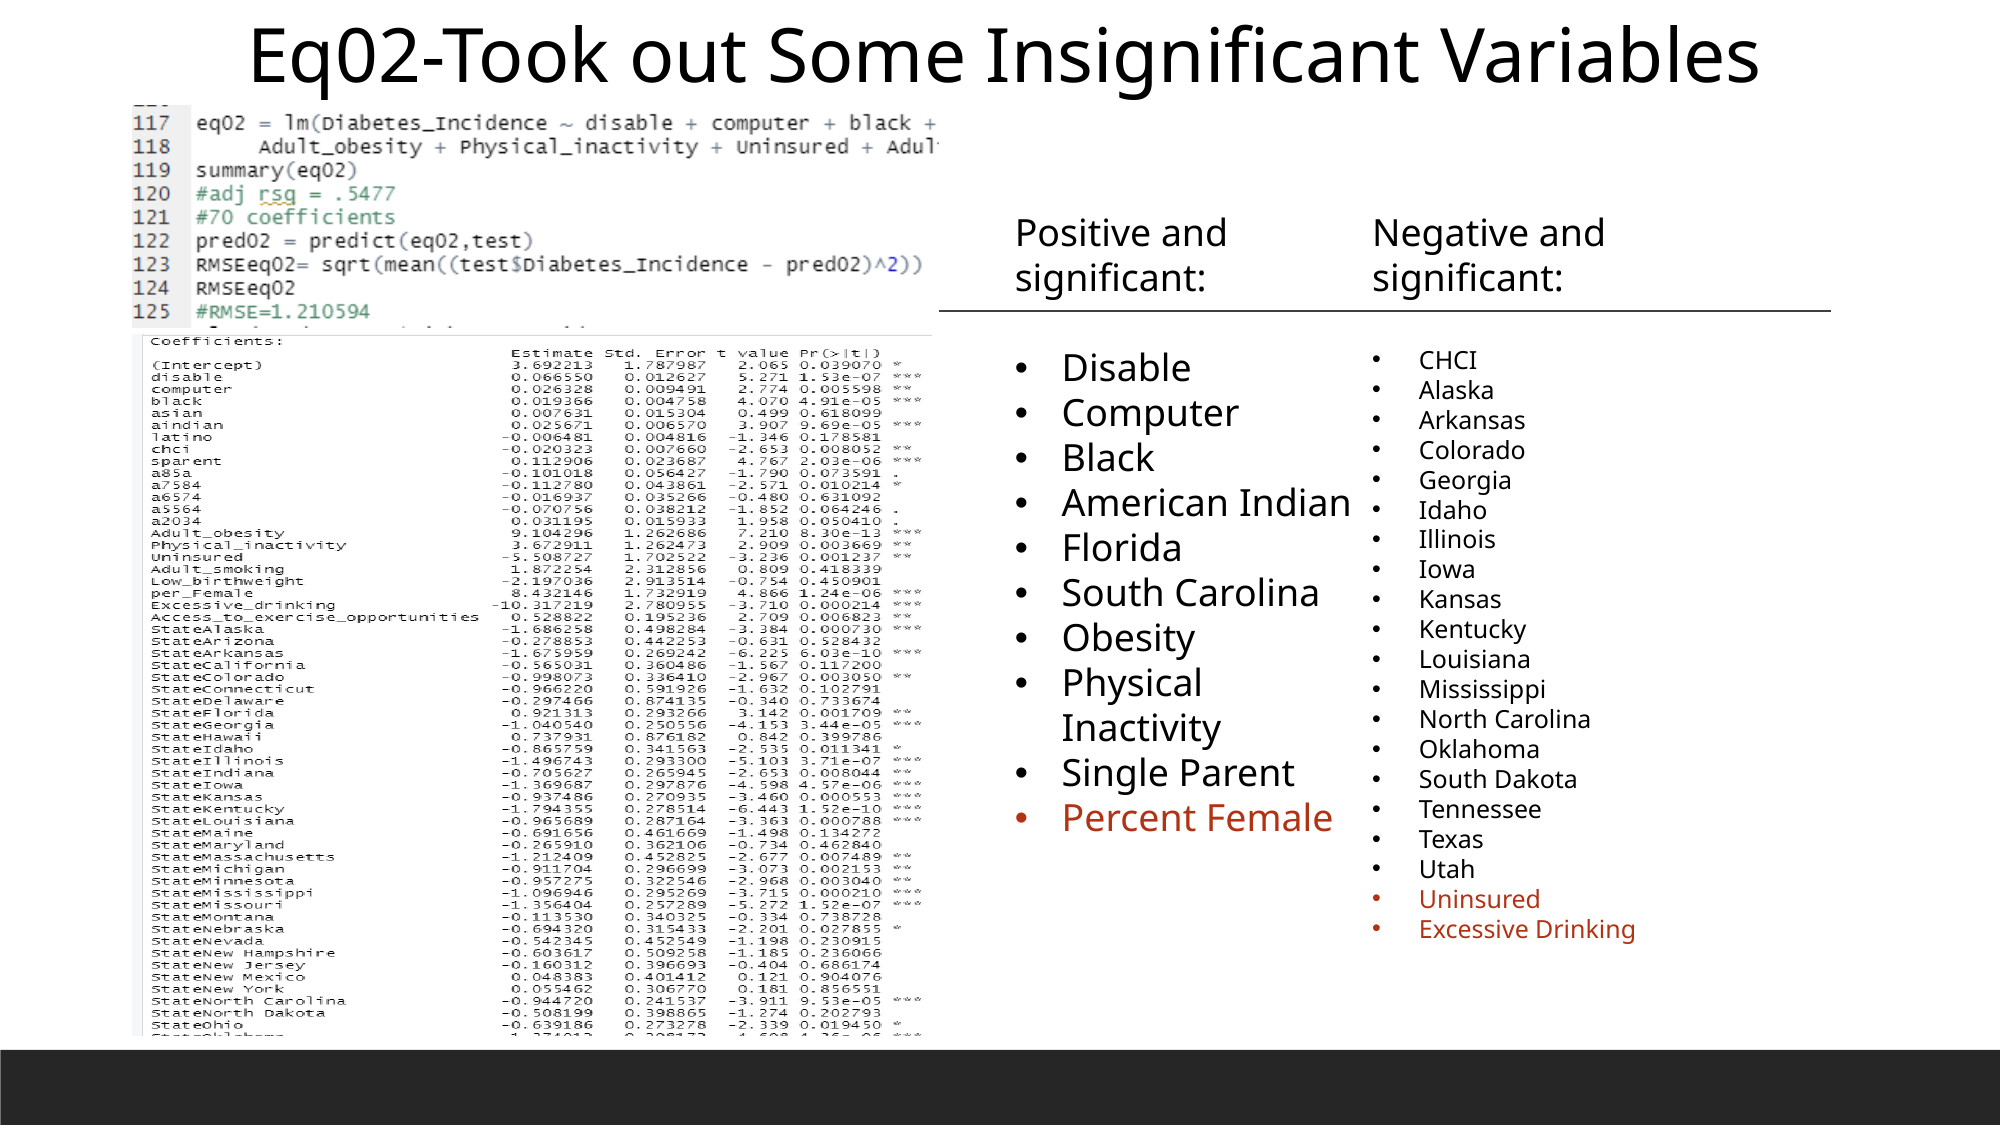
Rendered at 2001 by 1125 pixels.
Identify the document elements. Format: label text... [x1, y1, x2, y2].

text_box Positive and significant: Disable Computer Black American Indian Florida South Carolina Obesity Physical Inactivity Single Parent Percent Female [999, 202, 1373, 982]
text_box Eq02-Took out Some Insignificant Variables [232, 0, 1978, 105]
text_box Negative and significant: CHCI Alaska Arkansas Colorado Georgia Idaho Illinois Iowa Kansas Kentucky Louisiana Mississippi North Carolina Oklahoma South Dakota Tennessee Texas Utah Uninsured Excessive Drinking [1357, 202, 1731, 951]
picture [131, 333, 933, 1036]
picture [131, 105, 940, 329]
